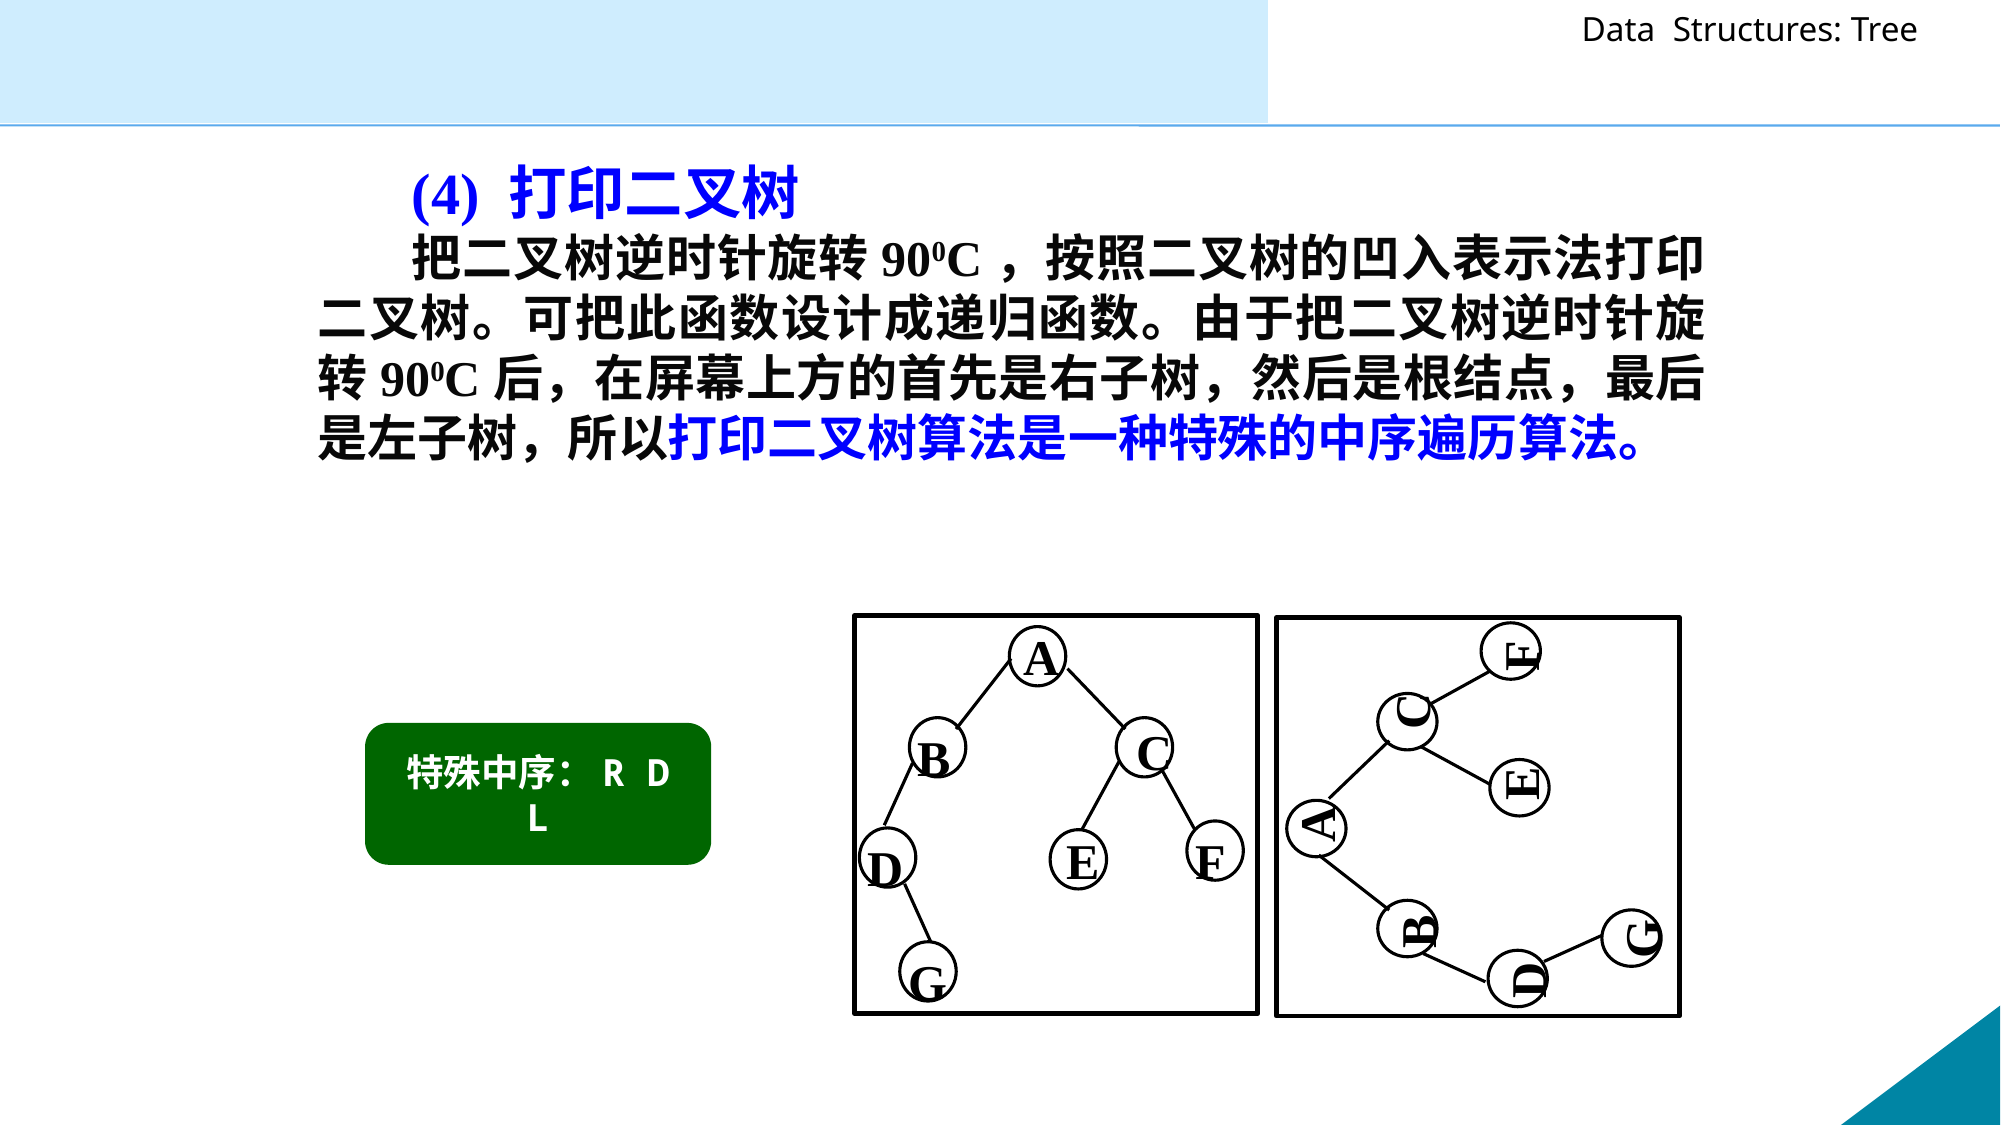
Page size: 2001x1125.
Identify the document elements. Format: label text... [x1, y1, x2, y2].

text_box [841, 617, 1258, 1032]
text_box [1276, 609, 1693, 1024]
text_box 特殊中序：R D L [363, 721, 713, 866]
text_box (4) 打印二叉树 把二叉树逆时针旋转900C，按照二叉树的凹入表示法打印二叉树。可把此函数设计成递归函数。由于把二叉树逆时针旋转900C后，在屏幕上方的首先是右子树，然后是根结点，最后是左子树，所以打印二叉树算法是一种特殊的中序遍历算法。 [303, 148, 1721, 474]
